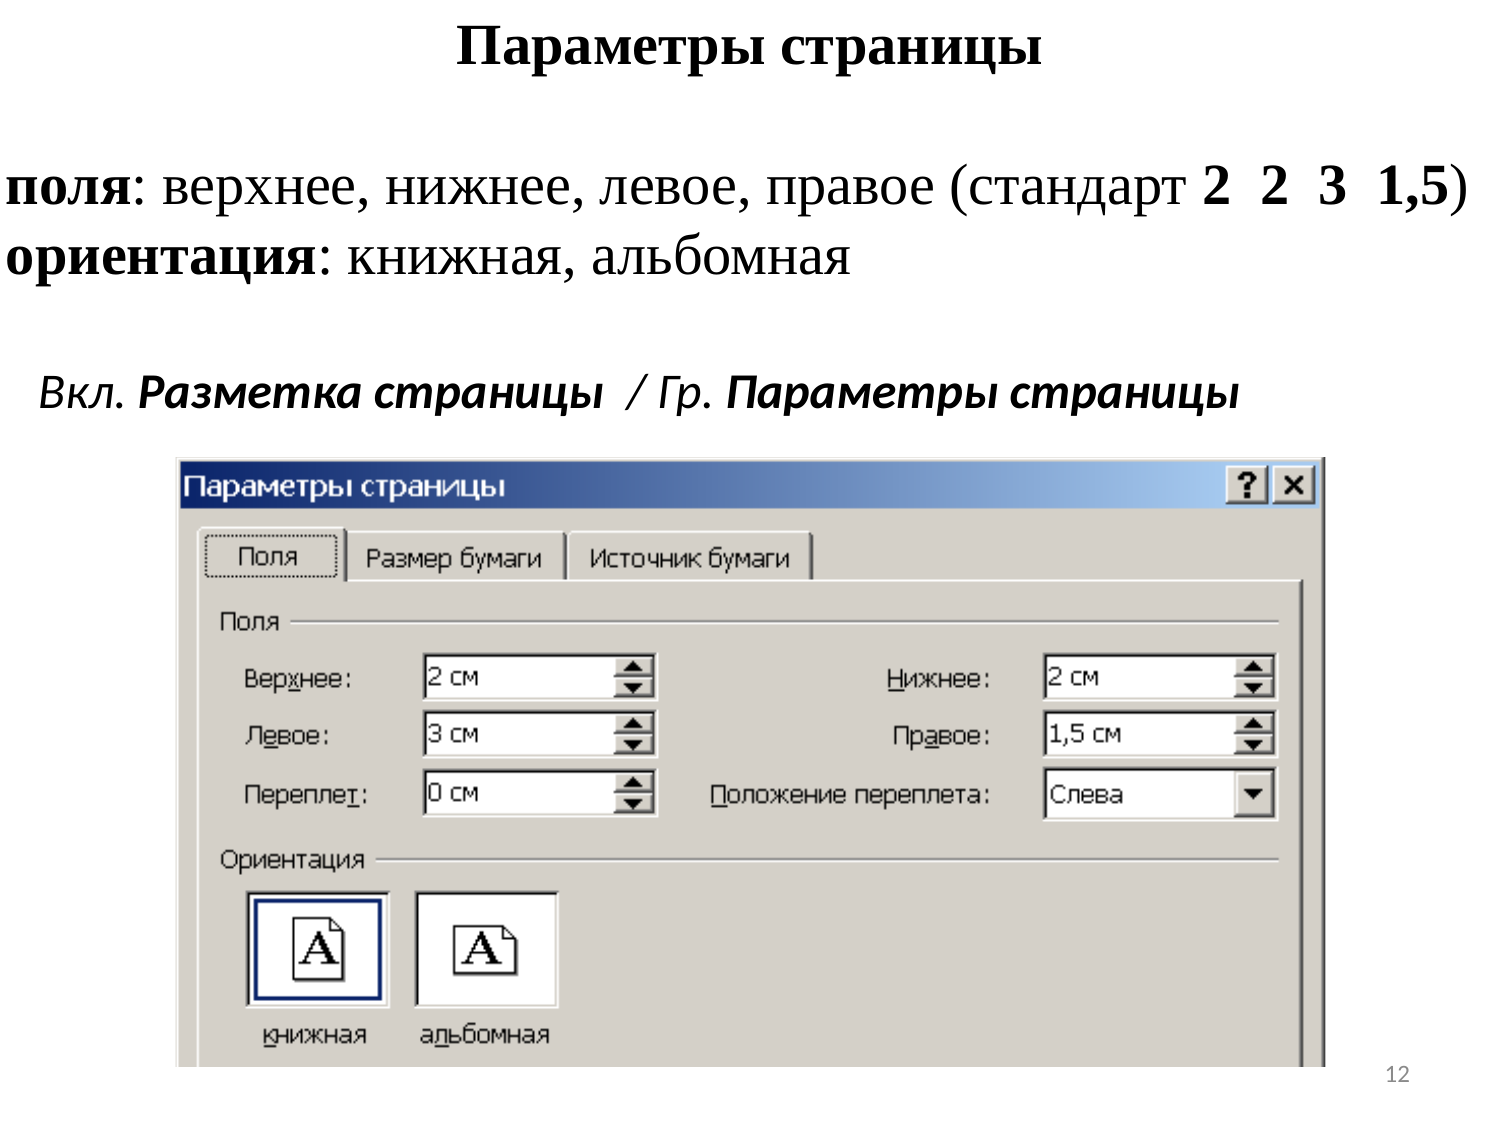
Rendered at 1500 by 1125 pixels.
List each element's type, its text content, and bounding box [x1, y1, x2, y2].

slide_number 12 [1074, 1042, 1425, 1103]
picture [175, 456, 1326, 1067]
text_box Параметры страницы поля: верхнее, нижнее, левое, правое (стандарт 2 2 3 1,5) ориентация: книжная, альбомная [0, 35, 1500, 317]
text_box Вкл. Разметка страницы / Гр. Параметры страницы [23, 351, 1465, 427]
